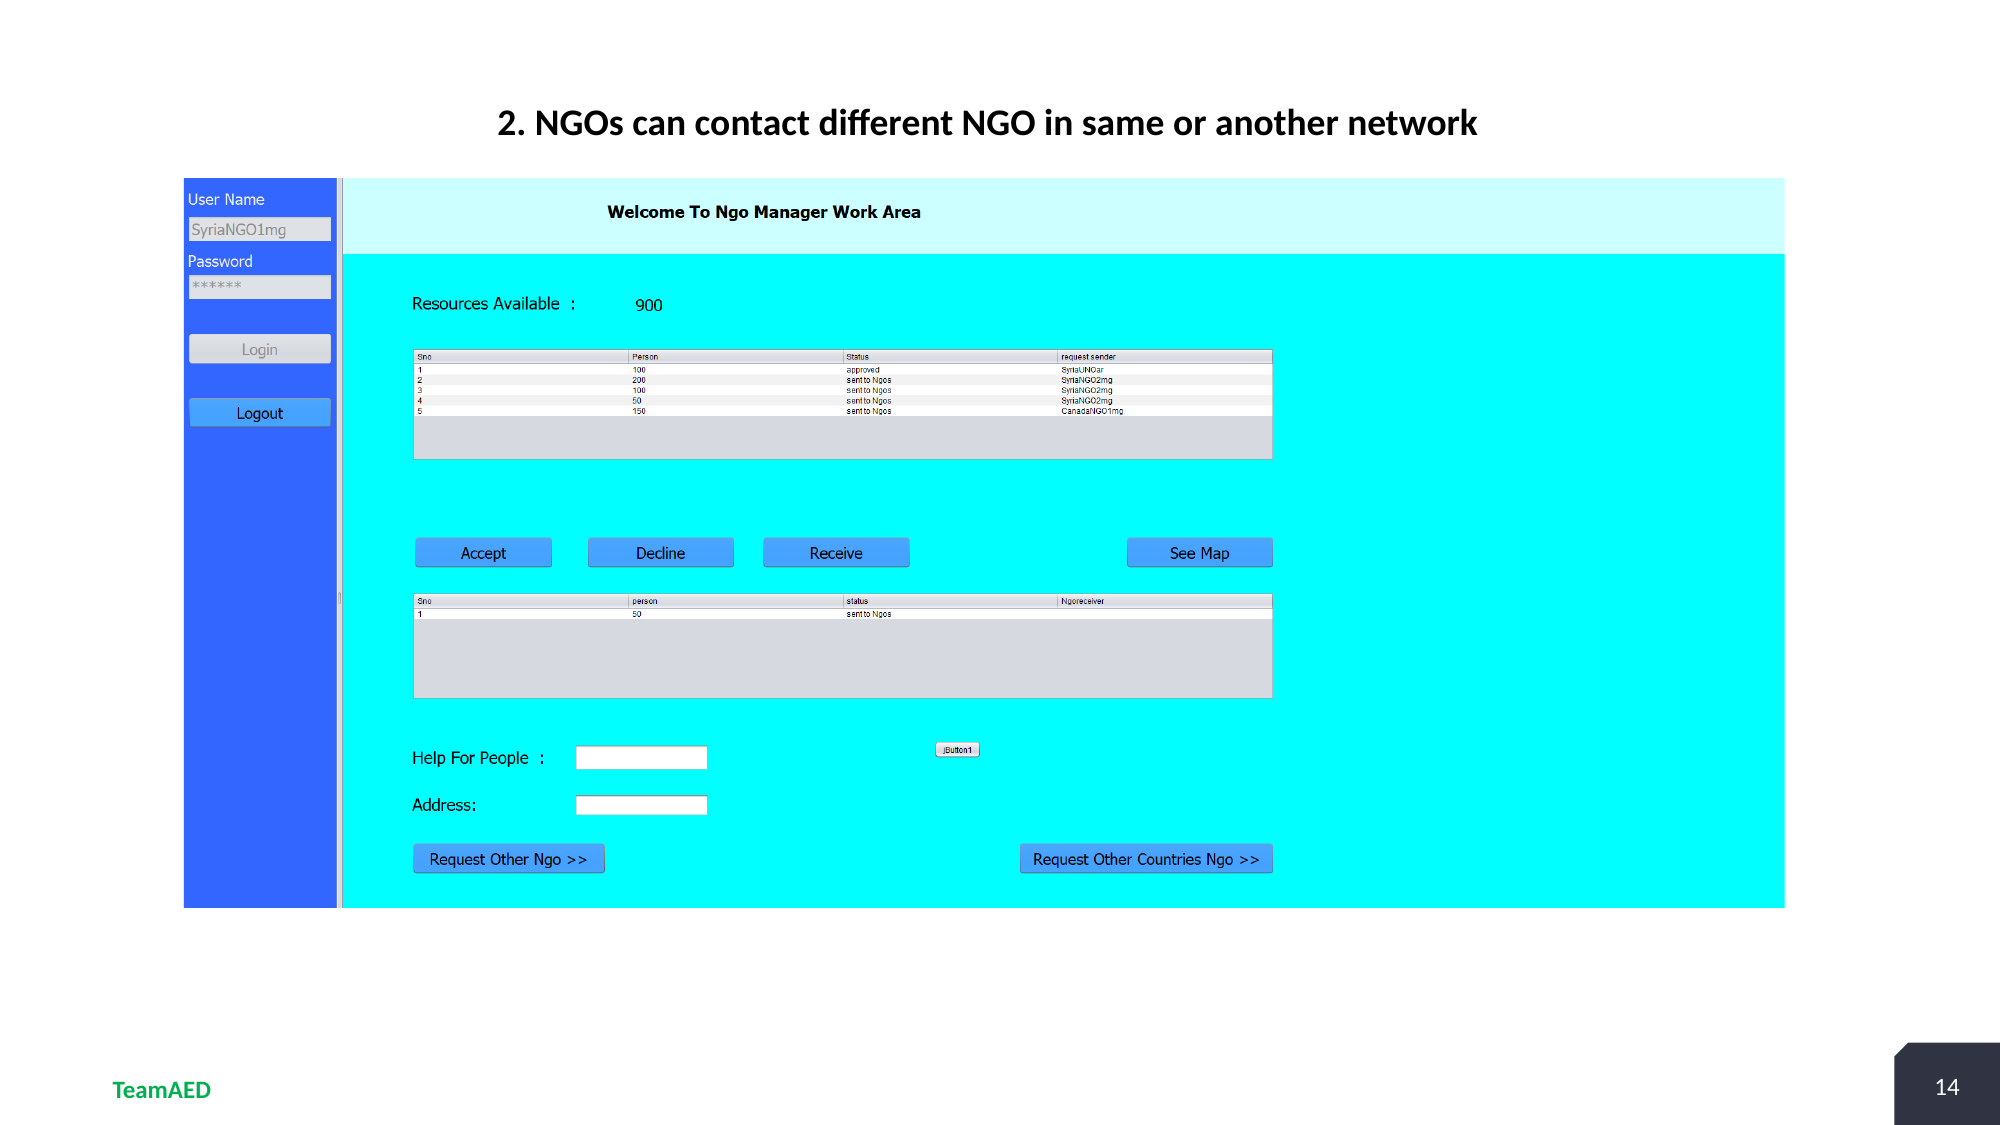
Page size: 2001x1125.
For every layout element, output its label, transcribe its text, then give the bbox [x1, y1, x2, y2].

footer TeamAED [97, 1059, 773, 1119]
slide_number 14 [1894, 1052, 2000, 1119]
picture [183, 178, 1785, 908]
text_box 2. NGOs can contact different NGO in same or another network [309, 87, 1668, 151]
